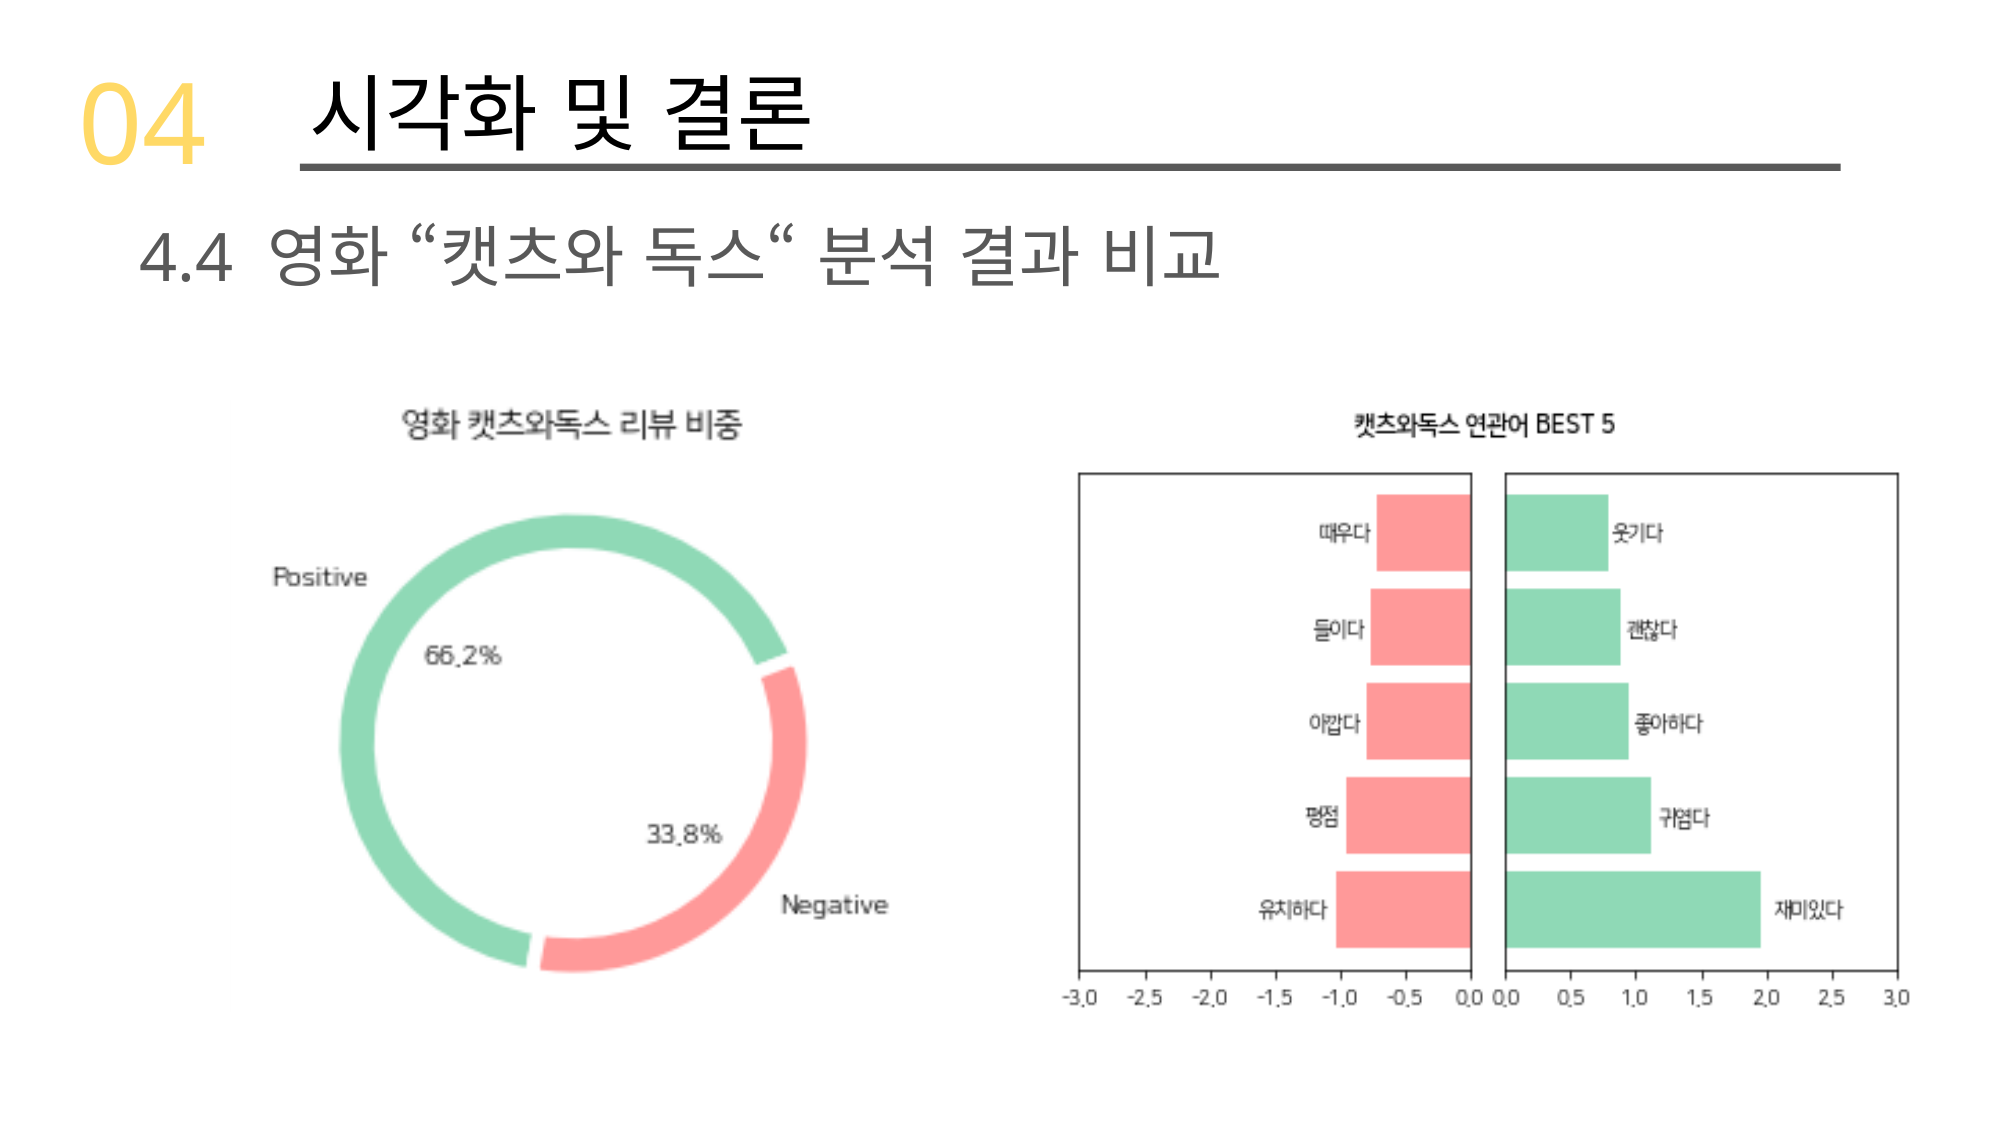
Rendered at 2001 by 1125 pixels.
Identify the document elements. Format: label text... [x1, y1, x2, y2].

text_box 04 [63, 47, 394, 197]
text_box 시각화 및 결론 [394, 51, 1689, 170]
text_box [394, 162, 1842, 172]
picture [1036, 390, 1938, 1023]
text_box 4.4 영화 “캣츠와 독스“ 분석 결과 비교 [107, 207, 1820, 363]
picture [229, 400, 964, 1012]
